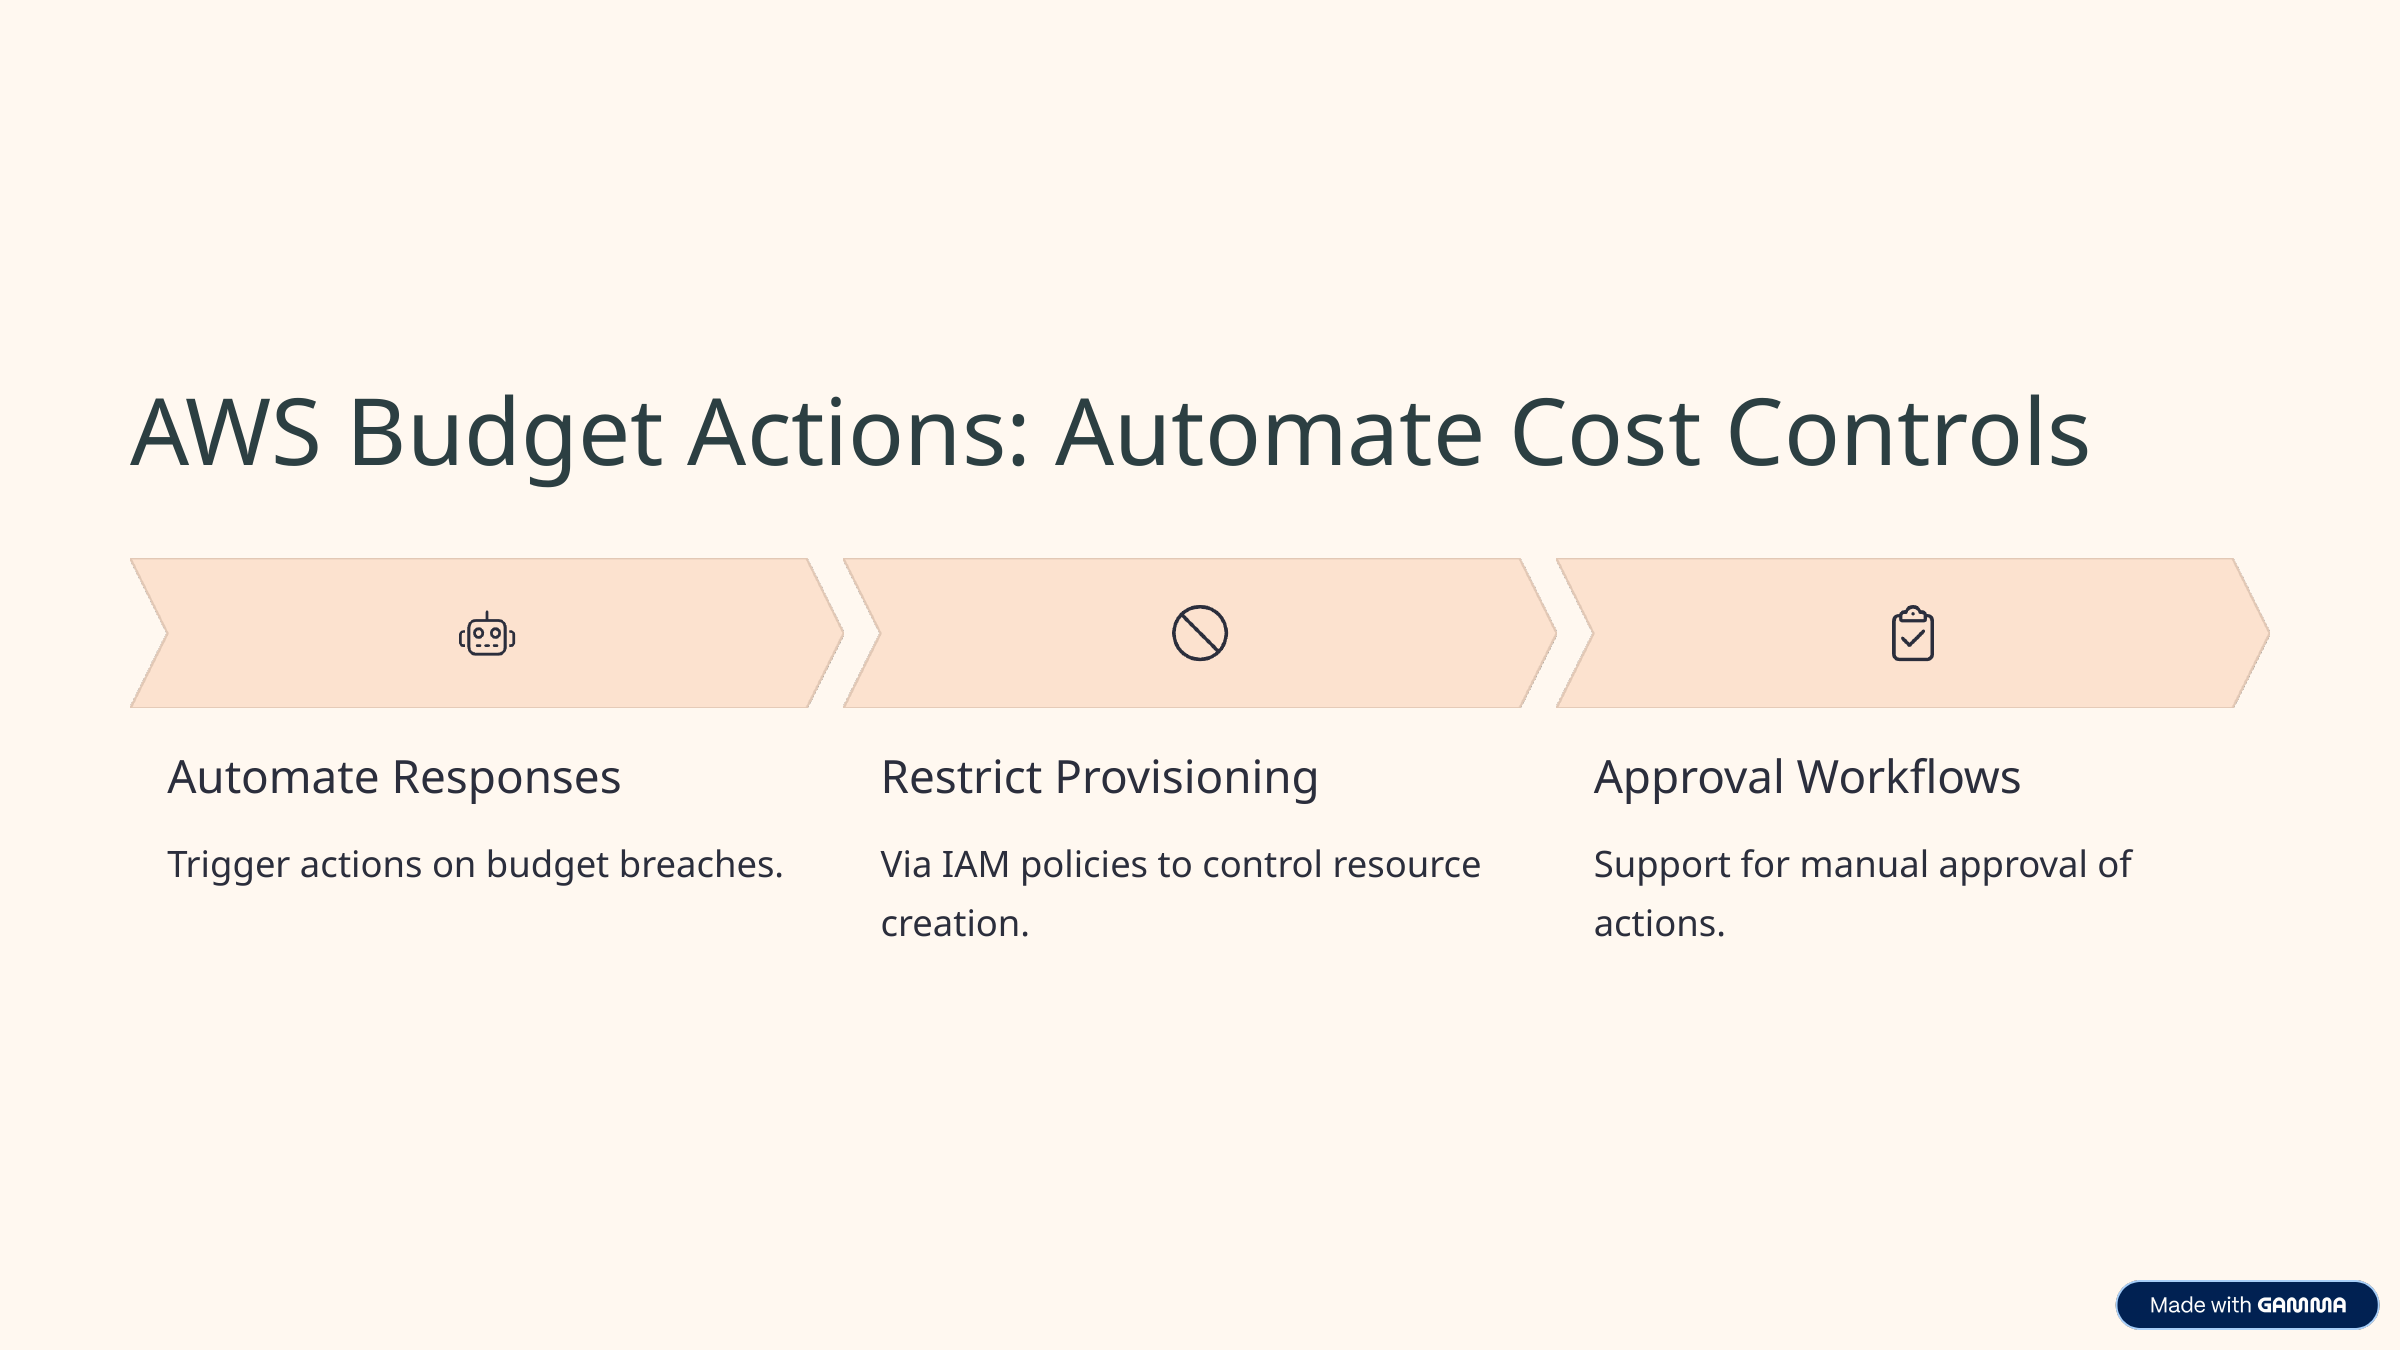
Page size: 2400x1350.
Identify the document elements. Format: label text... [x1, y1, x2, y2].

text_box Trigger actions on budget breaches. [167, 825, 807, 885]
picture [2106, 1271, 2389, 1339]
text_box Via IAM policies to control resource creation. [880, 825, 1520, 945]
picture [130, 558, 2270, 708]
text_box Approval Workflows [1593, 744, 2059, 803]
text_box Automate Responses [167, 744, 633, 803]
text_box AWS Budget Actions: Automate Cost Controls [130, 368, 2078, 485]
text_box Support for manual approval of actions. [1593, 825, 2233, 945]
text_box Restrict Provisioning [880, 744, 1346, 803]
